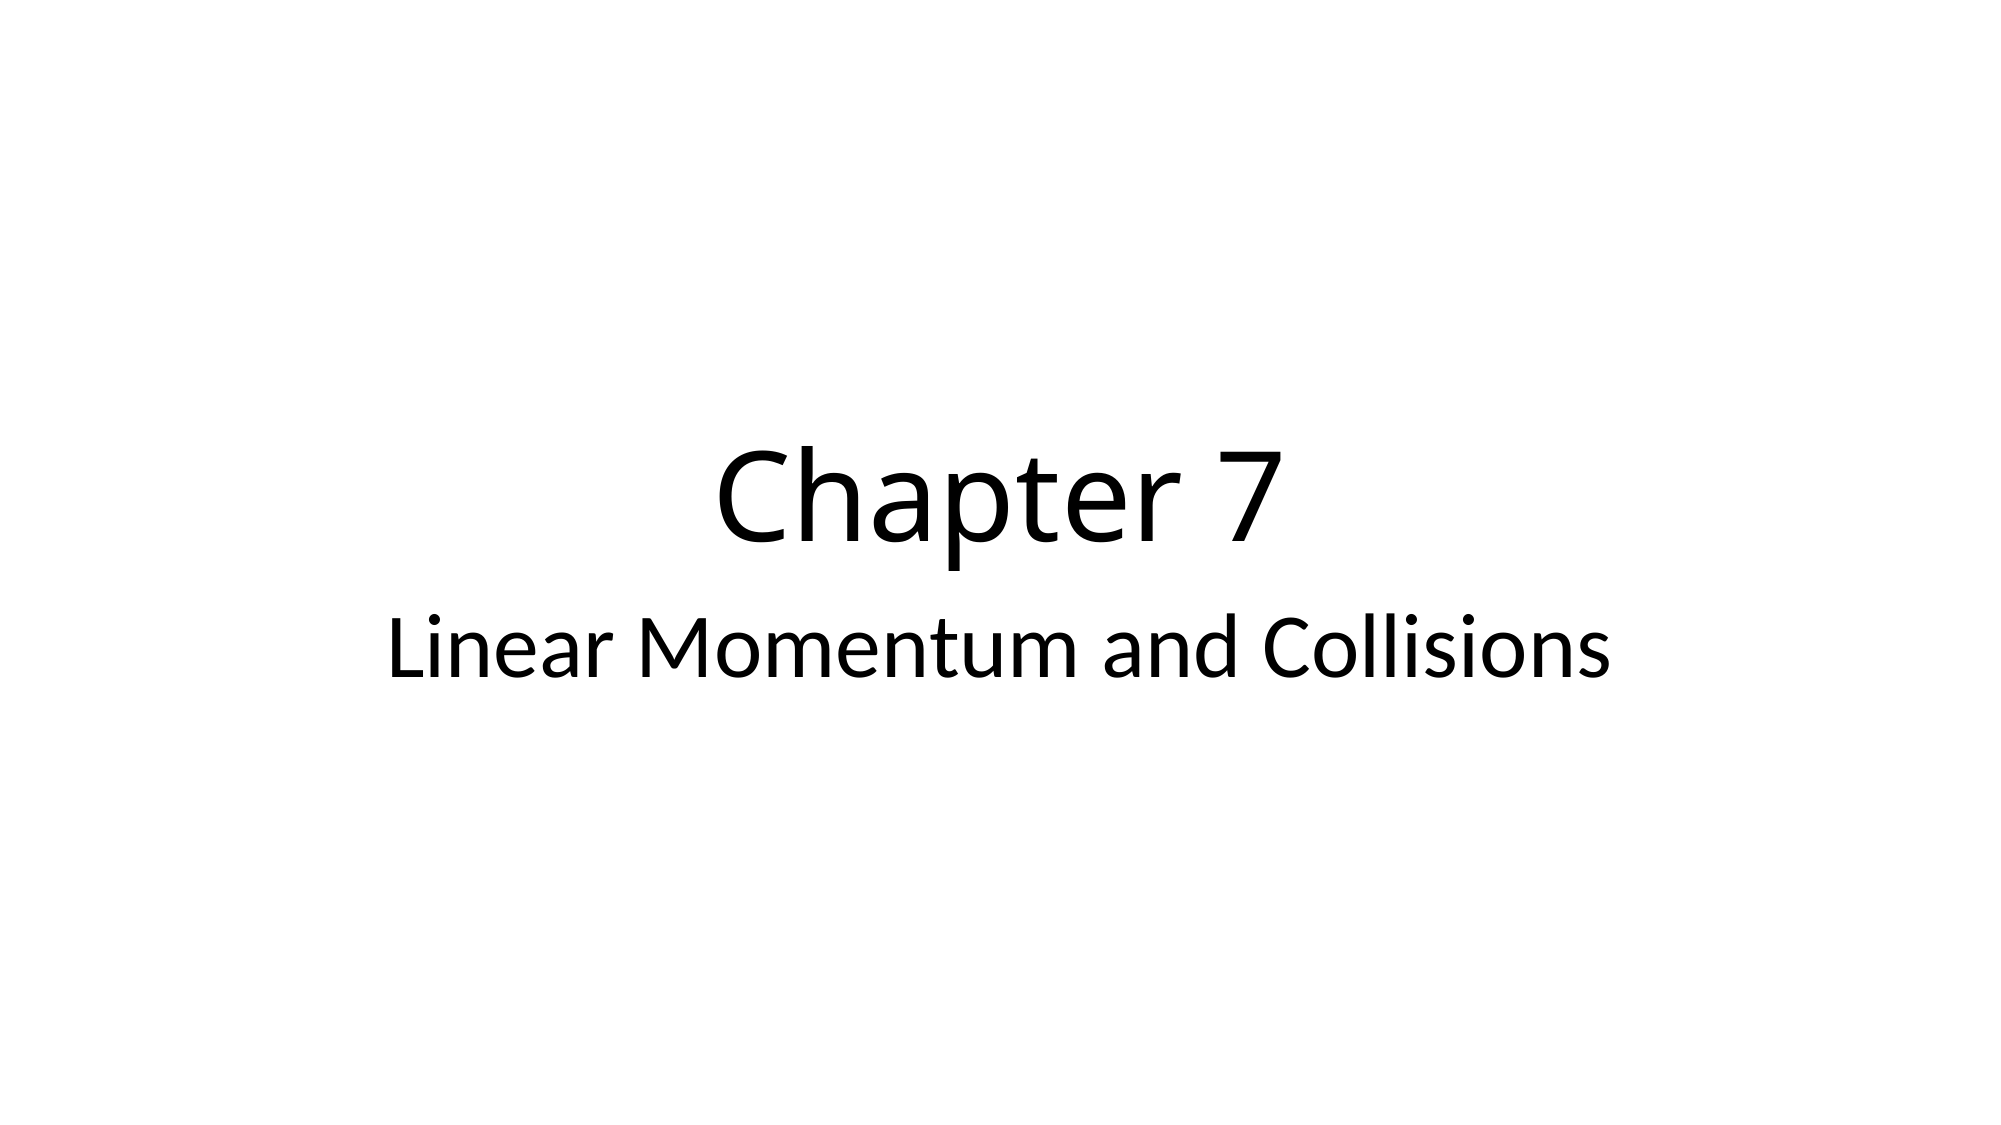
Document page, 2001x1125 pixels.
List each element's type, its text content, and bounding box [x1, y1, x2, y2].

subtitle Linear Momentum and Collisions [249, 590, 1750, 863]
title Chapter 7 [249, 184, 1750, 576]
